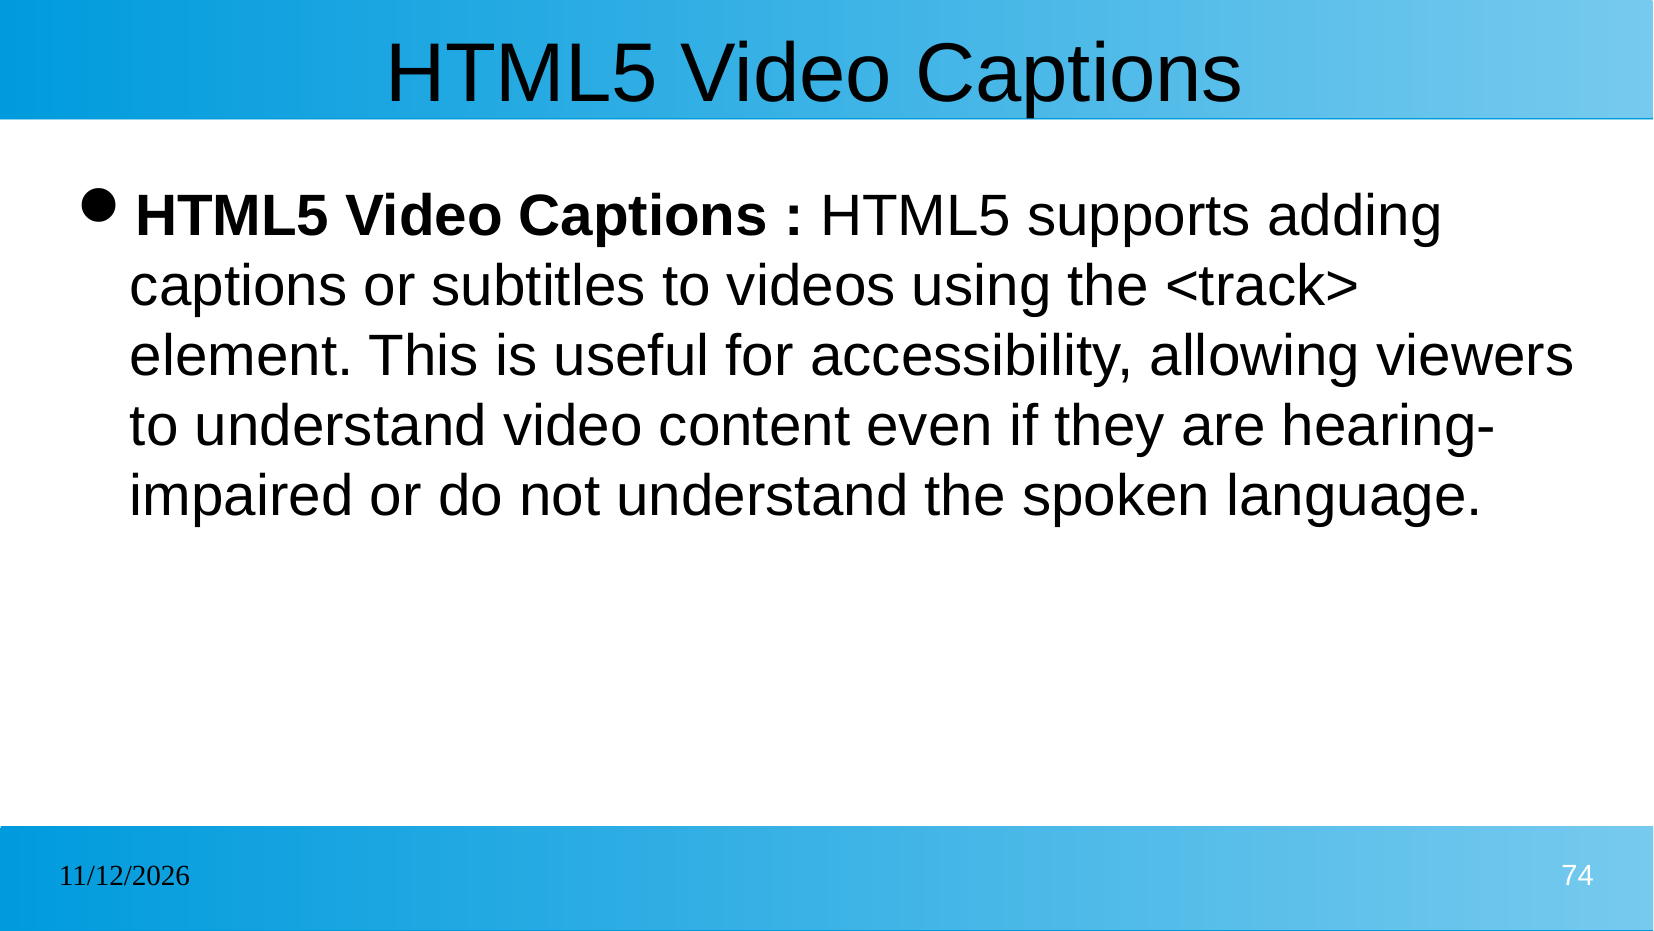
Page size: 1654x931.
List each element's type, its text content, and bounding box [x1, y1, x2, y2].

list HTML5 Video Captions : HTML5 supports adding captions or subtitles to videos using the <track> element. This is useful for accessibility, allowing viewers to understand video content even if they are hearing-impaired or do not understand the spoken language. [59, 177, 1594, 768]
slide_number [59, 856, 443, 915]
title HTML5 Video Captions [59, 29, 1594, 108]
slide_number 74 [1210, 856, 1594, 915]
